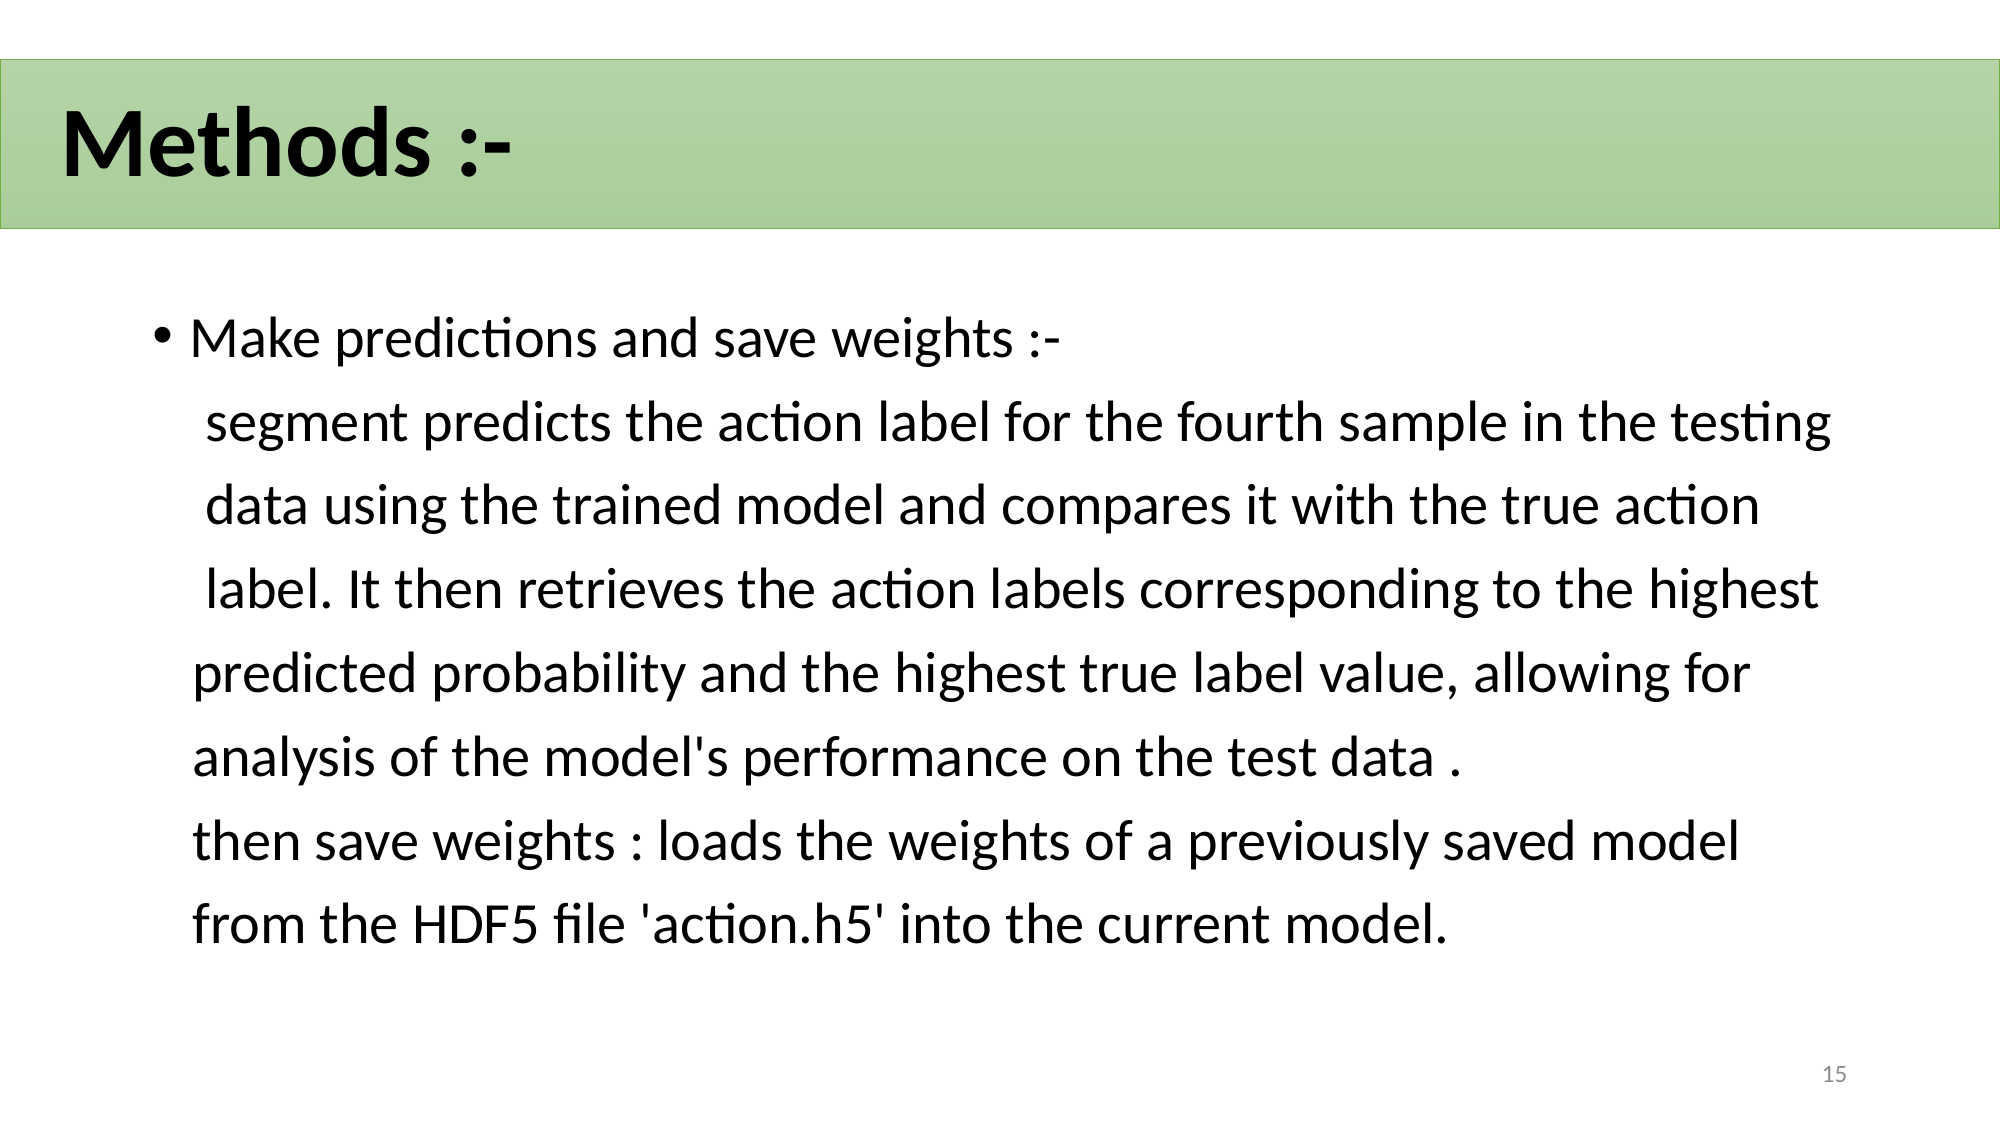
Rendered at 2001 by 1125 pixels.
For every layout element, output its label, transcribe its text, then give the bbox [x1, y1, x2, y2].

slide_number 15 [1412, 1042, 1863, 1103]
title Methods :- [0, 59, 2000, 229]
list Make predictions and save weights :- segment predicts the action label for the fourth sample in the testing data using the trained model and compares it with the true action label. It then retrieves the action labels corresponding to the highest predicted probability and the highest true label value, allowing for analysis of the model's performance on the test data . then save weights : loads the weights of a previously saved model from the HDF5 file 'action.h5' into the current model. [137, 299, 1863, 1014]
